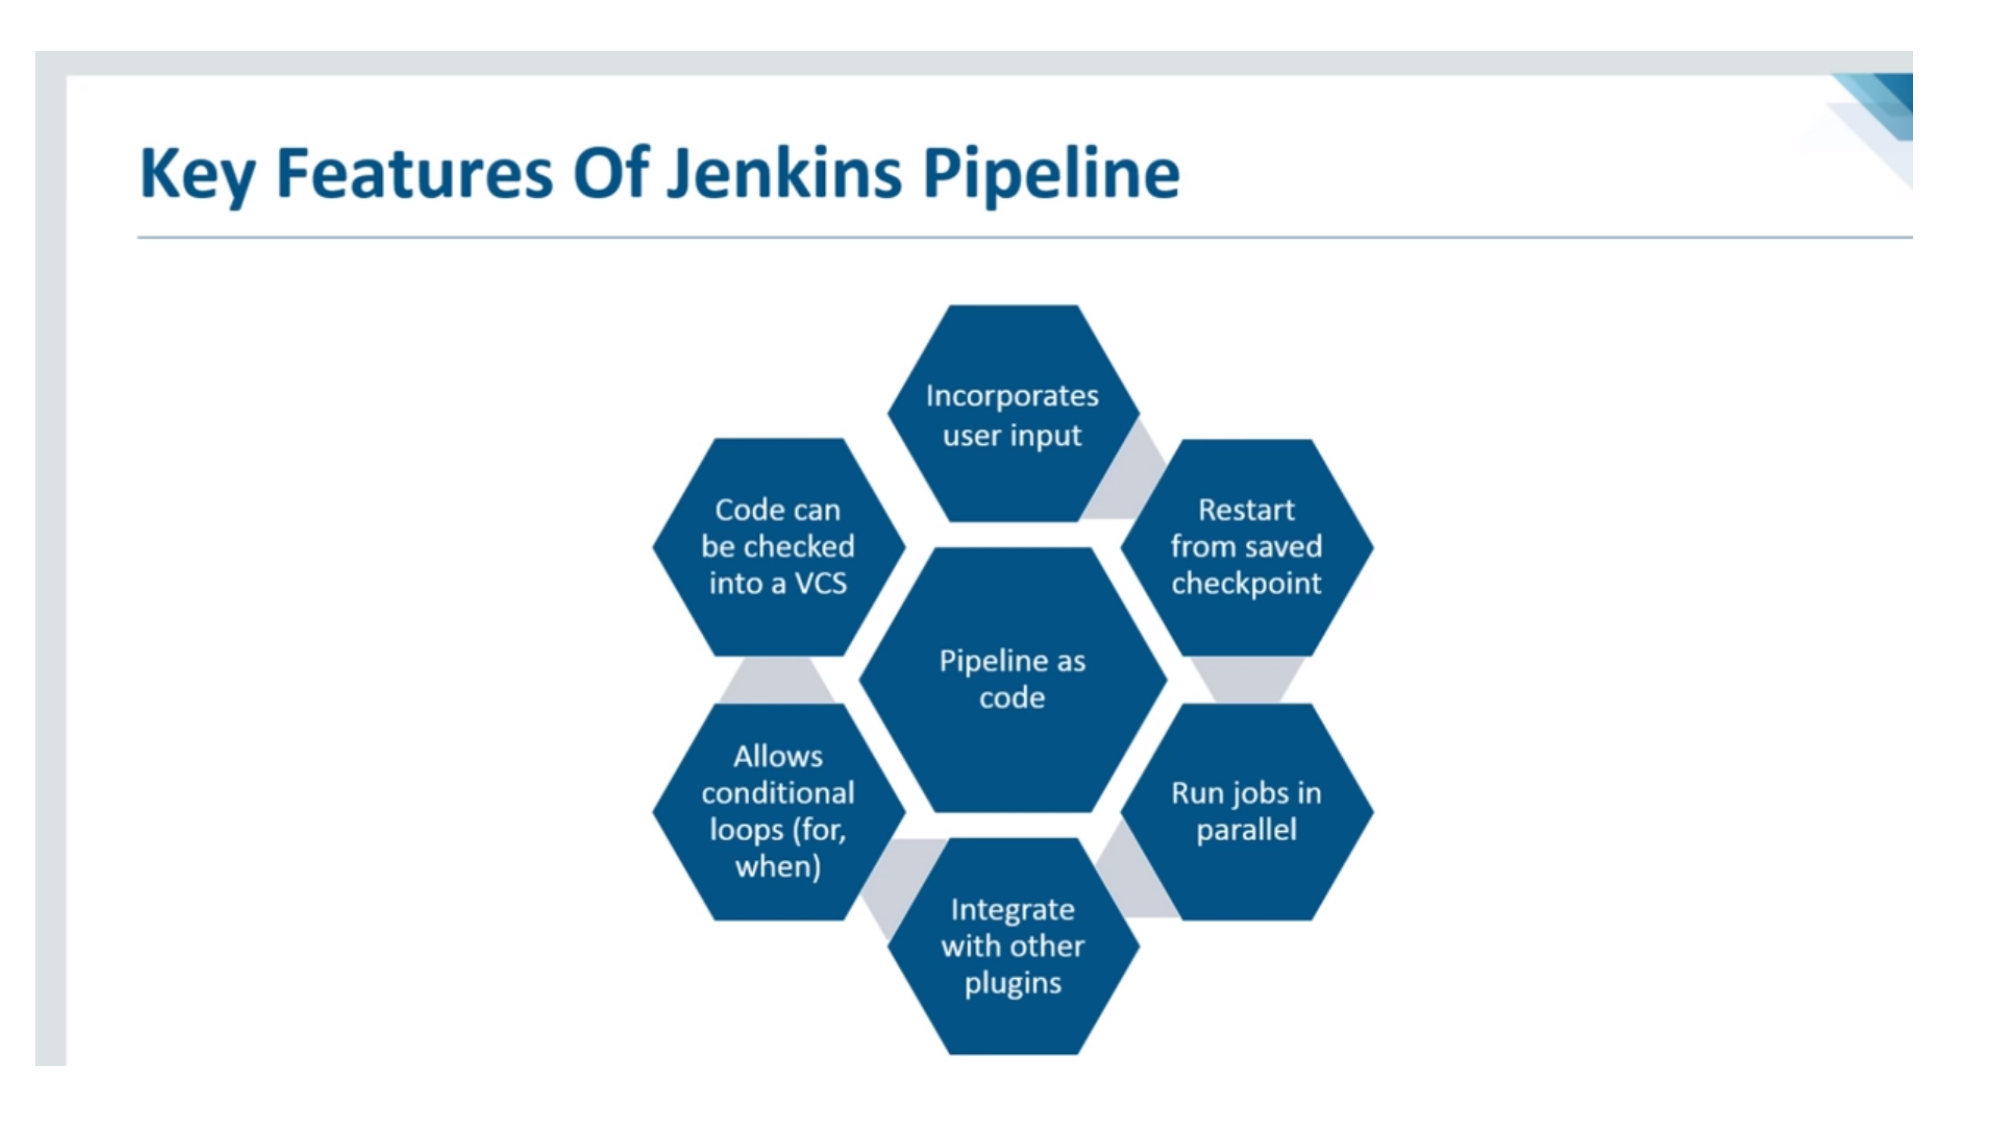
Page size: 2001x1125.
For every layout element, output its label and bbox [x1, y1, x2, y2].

picture [35, 51, 1913, 1066]
